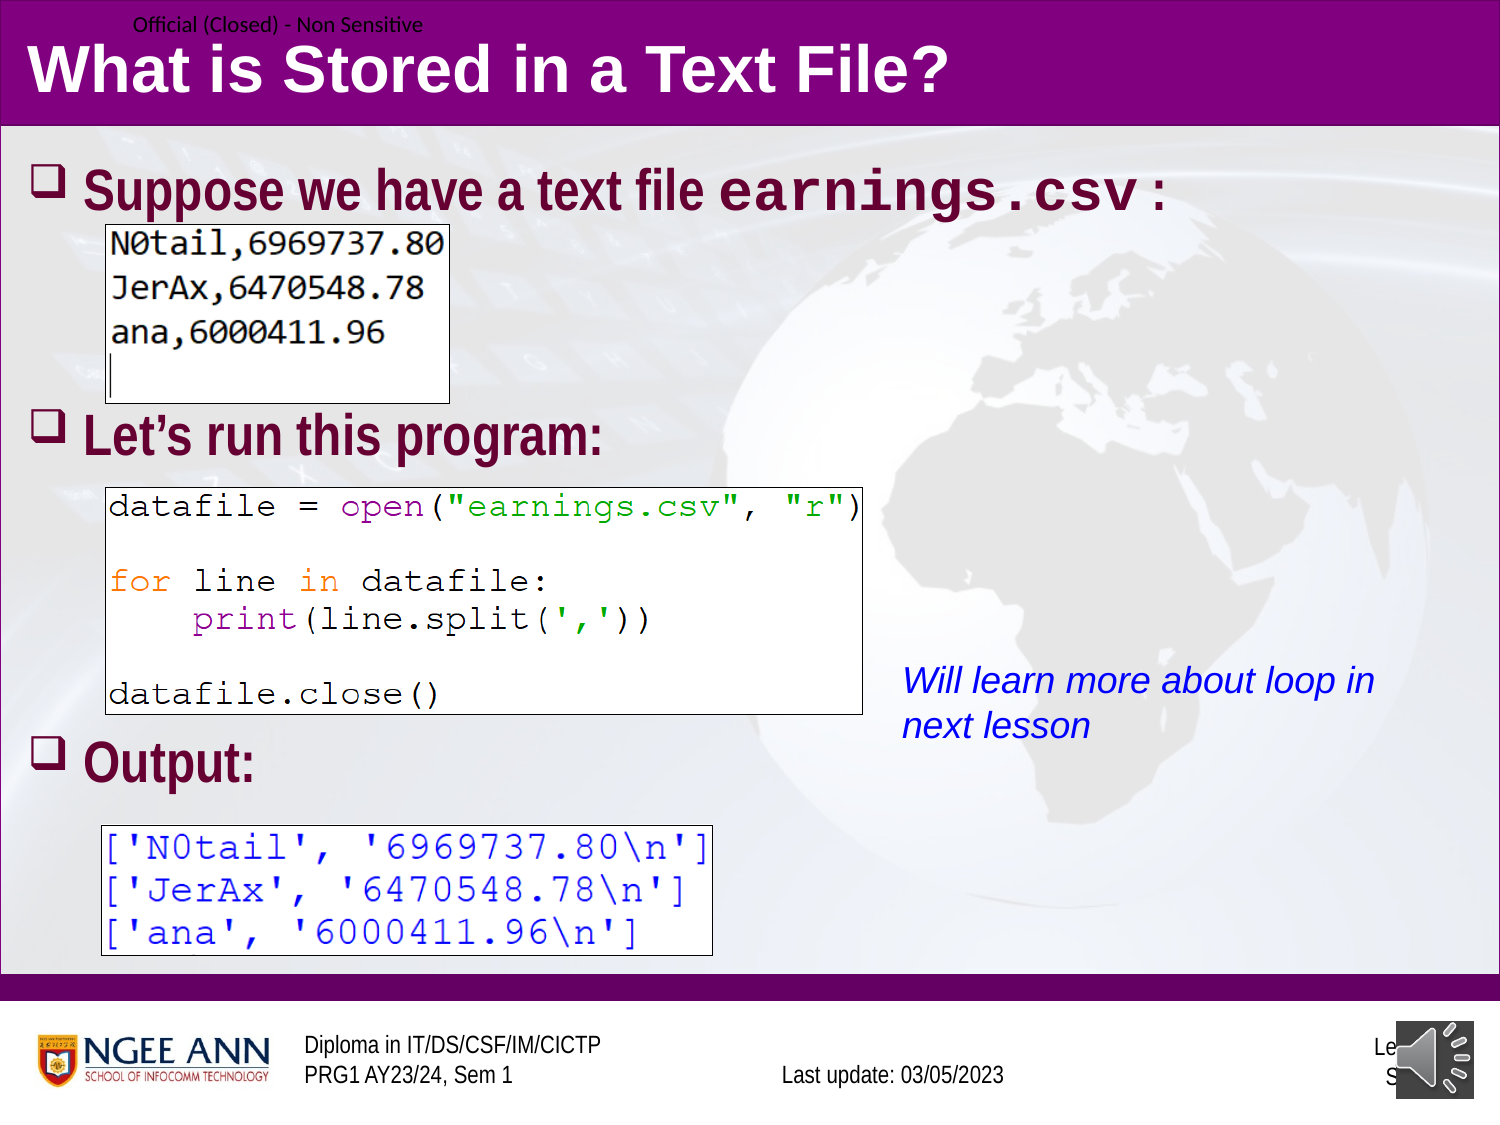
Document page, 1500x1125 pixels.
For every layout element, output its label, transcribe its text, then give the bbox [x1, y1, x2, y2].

text_box Will learn more about loop in next lesson [887, 648, 1425, 754]
picture [12, 1012, 294, 1109]
list Suppose we have a text file earnings.csv : Let’s run this program: Output: [12, 144, 1488, 963]
picture [105, 224, 451, 405]
picture [105, 487, 863, 715]
picture [100, 824, 713, 956]
picture [1394, 1019, 1476, 1101]
title What is Stored in a Text File? [12, 19, 1488, 113]
